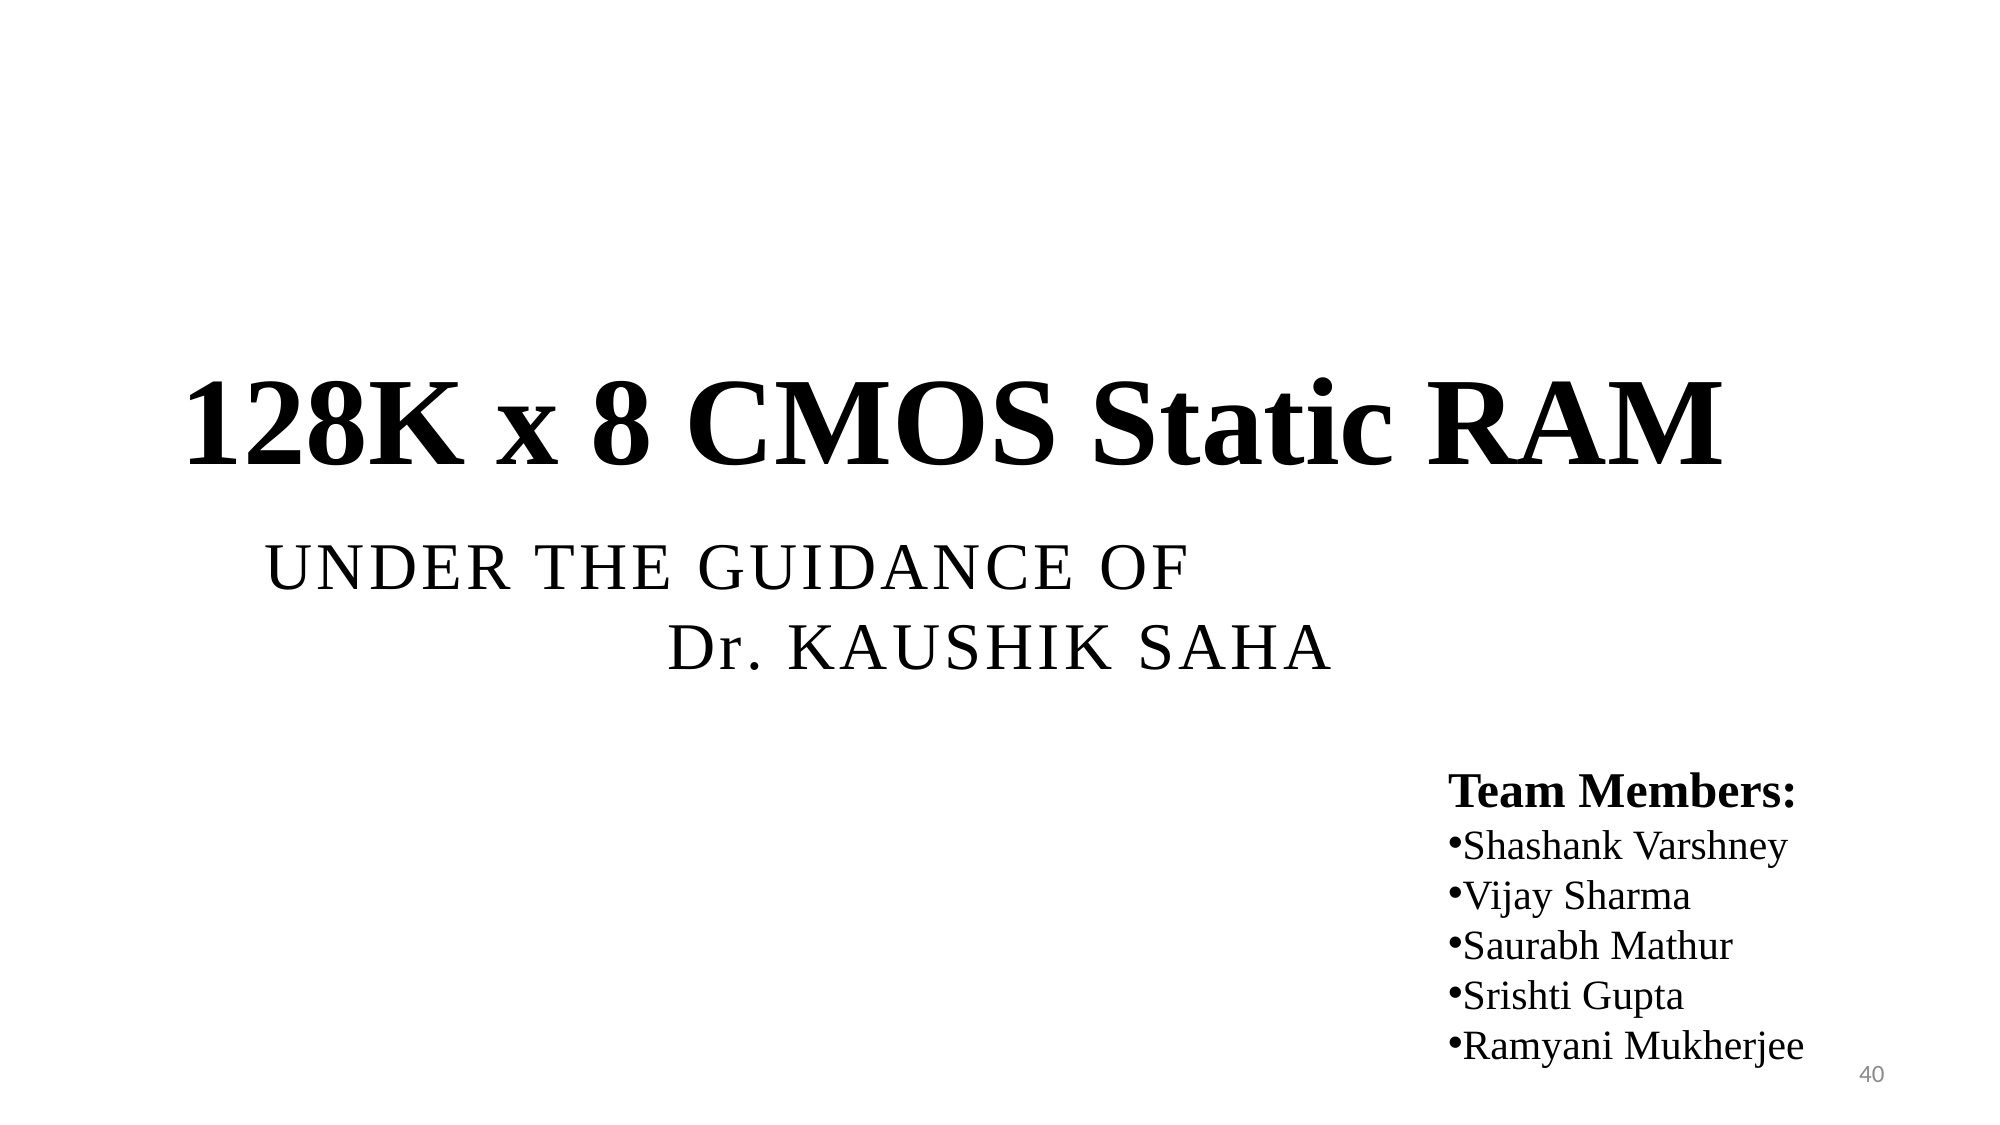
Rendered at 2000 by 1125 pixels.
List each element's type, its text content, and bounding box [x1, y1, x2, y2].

slide_number 40 [1433, 1042, 1900, 1103]
text_box Team Members: Shashank Varshney Vijay Sharma Saurabh Mathur Srishti Gupta Ramyani Mukherjee [1433, 750, 1961, 1075]
text_box 128K x 8 CMOS Static RAM [156, 105, 1751, 498]
text_box Under the guidance of Dr. Kaushik Saha [249, 515, 1750, 788]
